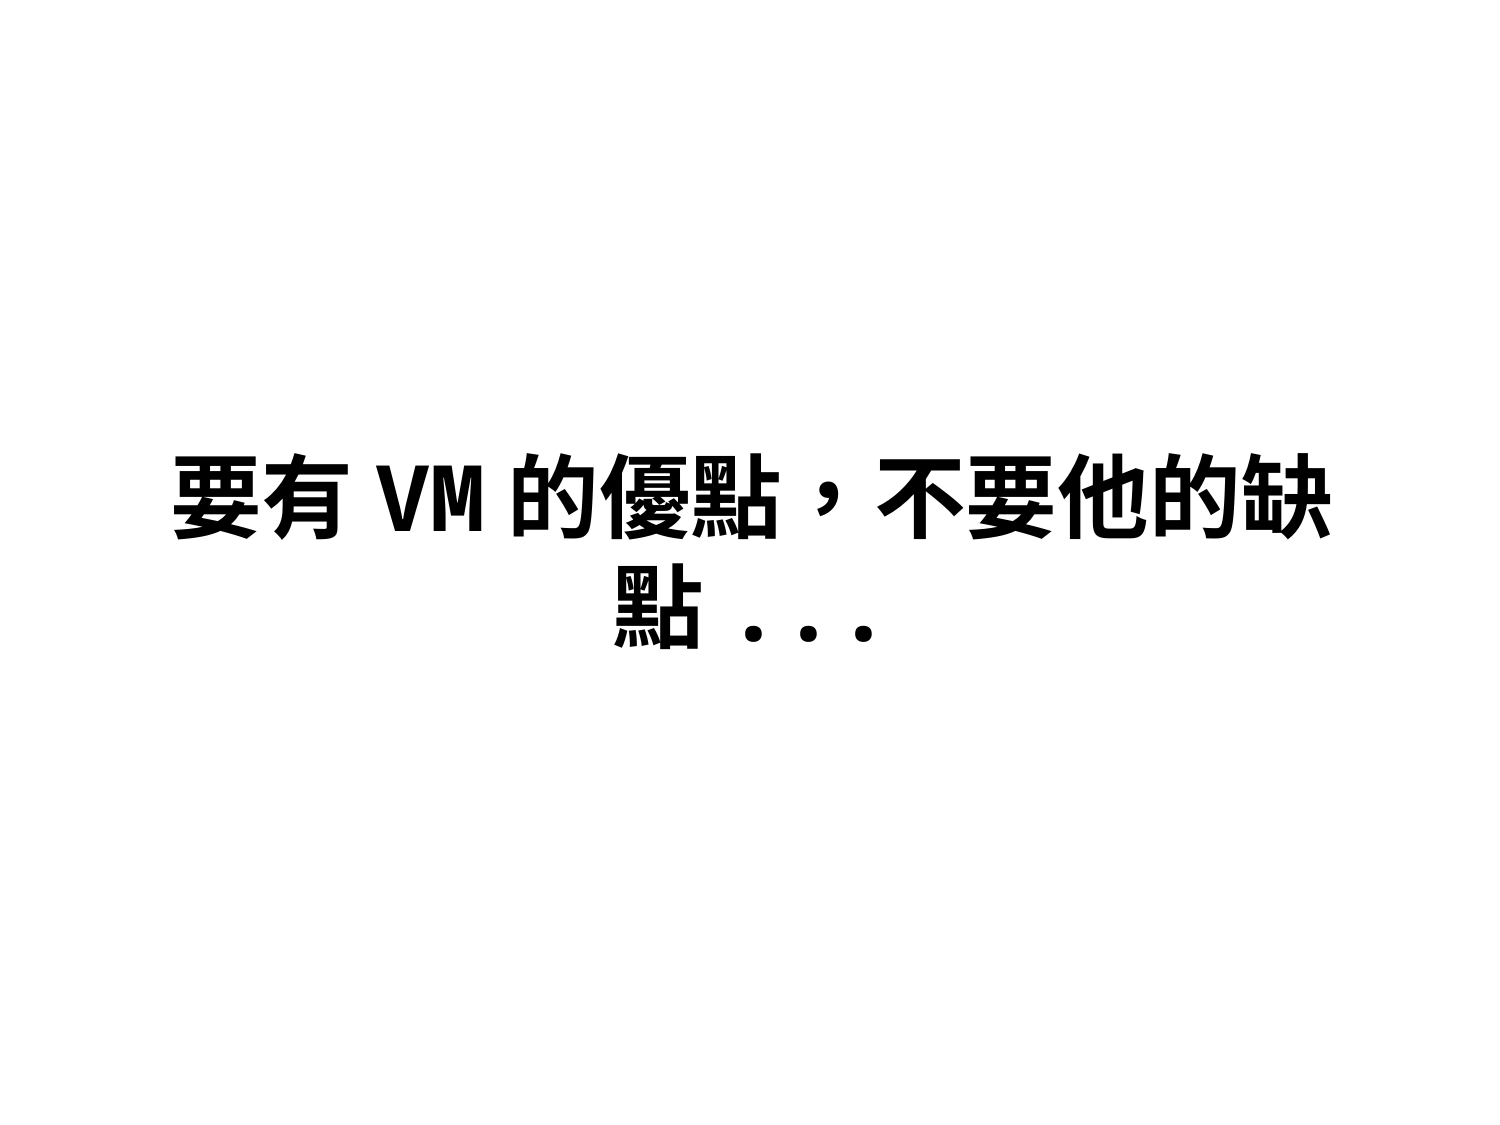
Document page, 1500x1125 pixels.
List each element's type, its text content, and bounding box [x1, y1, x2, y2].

title 要有VM的優點，不要他的缺點... [76, 456, 1427, 644]
